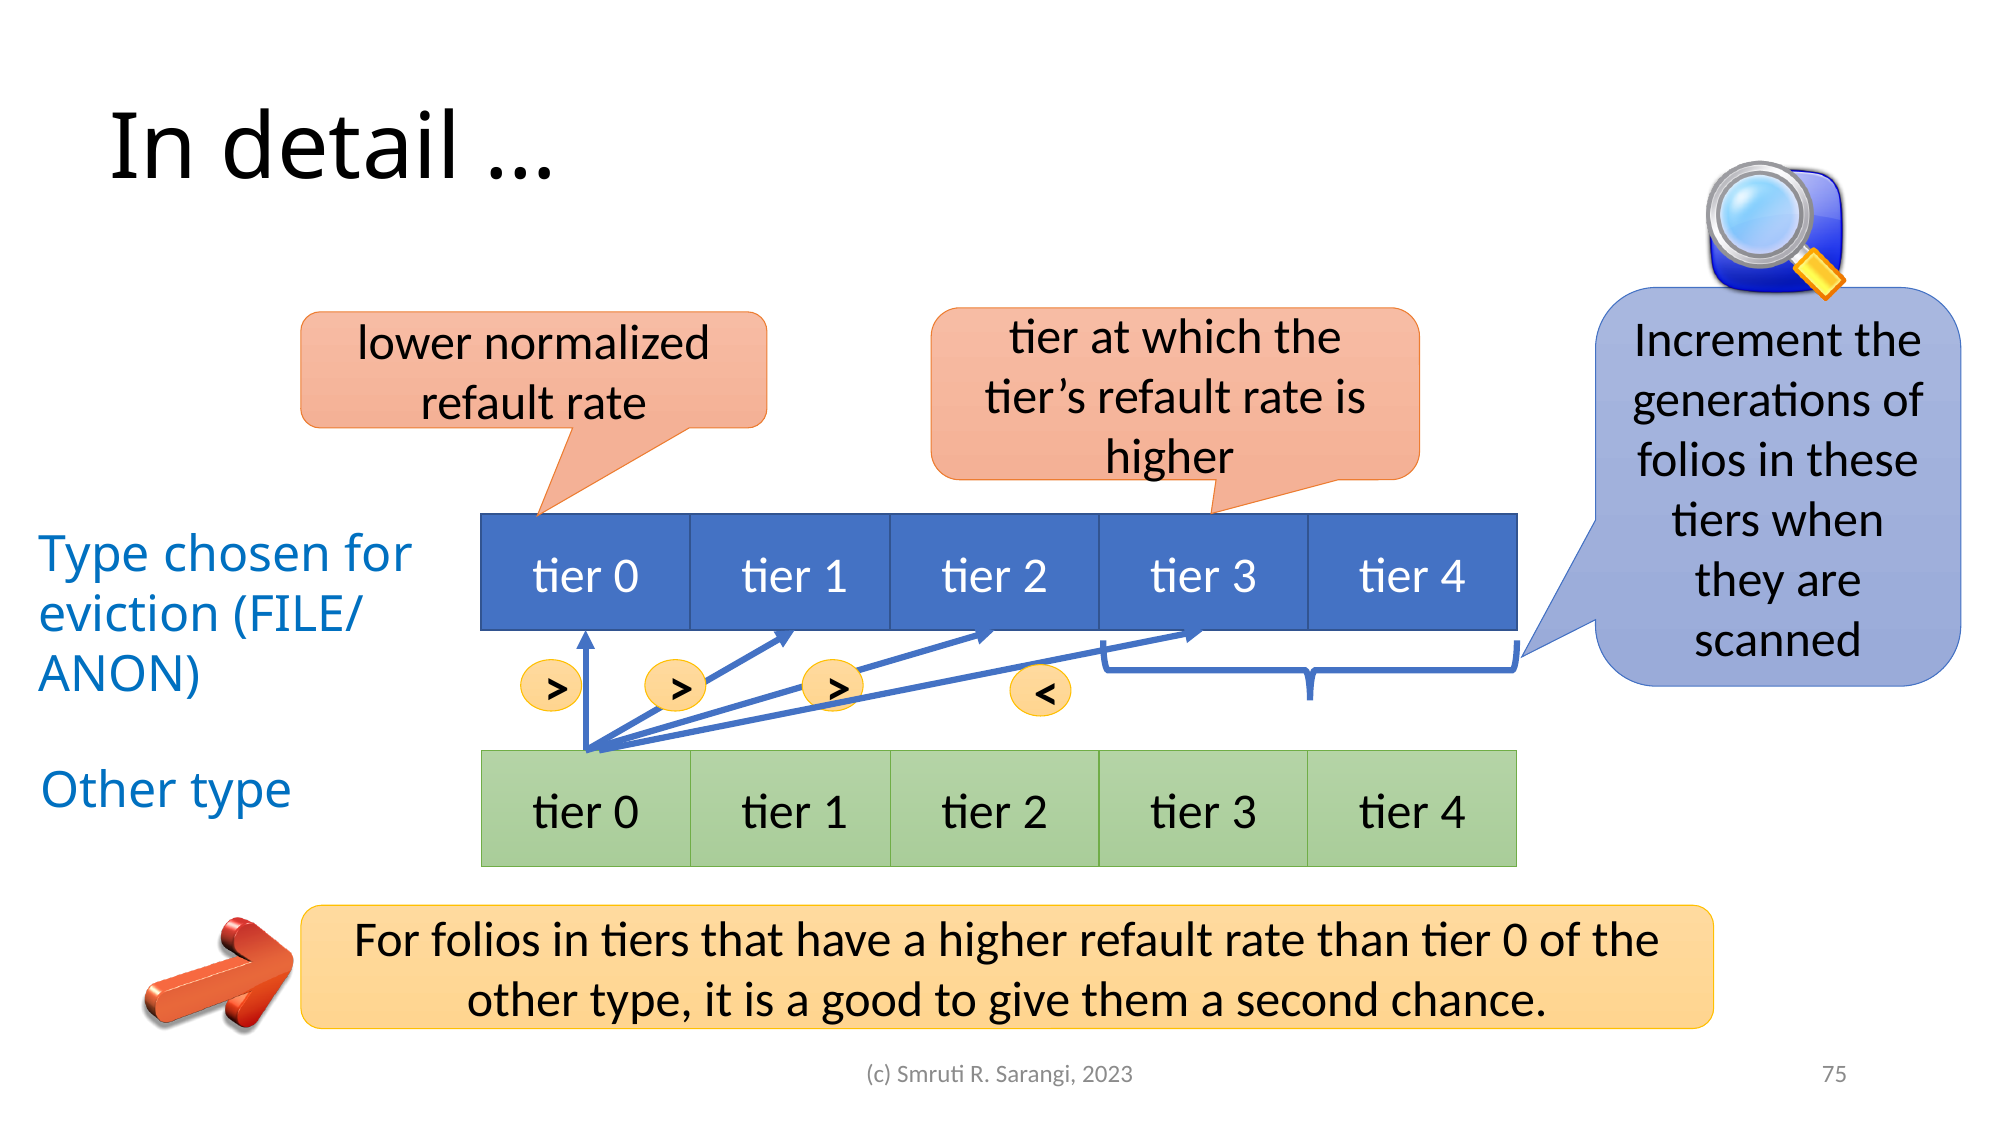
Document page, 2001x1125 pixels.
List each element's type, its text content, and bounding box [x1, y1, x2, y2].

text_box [585, 630, 598, 751]
slide_number 75 [1412, 1042, 1863, 1103]
text_box tier 3 [1099, 750, 1307, 867]
text_box > [520, 659, 583, 712]
text_box tier 4 [1307, 750, 1517, 867]
text_box tier 1 [689, 513, 889, 630]
text_box tier 2 [890, 751, 1099, 867]
text_box [1204, 640, 1518, 701]
text_box Type chosen for eviction (FILE/ ANON) [24, 514, 441, 709]
text_box tier 0 [481, 750, 690, 867]
picture [120, 876, 329, 1085]
text_box For folios in tiers that have a higher refault rate than tier 0 of the other type, it is a good to give them a second chance. [329, 904, 1715, 1030]
text_box tier 4 [1307, 513, 1518, 631]
text_box tier 1 [690, 751, 890, 867]
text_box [598, 630, 1204, 751]
text_box tier 0 [480, 513, 689, 631]
text_box tier at which the tier’s refault rate is higher [930, 307, 1421, 515]
picture [1705, 160, 1847, 302]
text_box tier 2 [889, 513, 1098, 630]
text_box Other type [25, 750, 322, 826]
text_box lower normalized refault rate [300, 311, 768, 518]
title In detail … [94, 40, 1820, 258]
text_box Increment the generations of folios in these tiers when they are scanned [1520, 286, 1962, 687]
footer (c) Smruti R. Sarangi, 2023 [662, 1042, 1338, 1103]
text_box tier 3 [1098, 513, 1307, 631]
